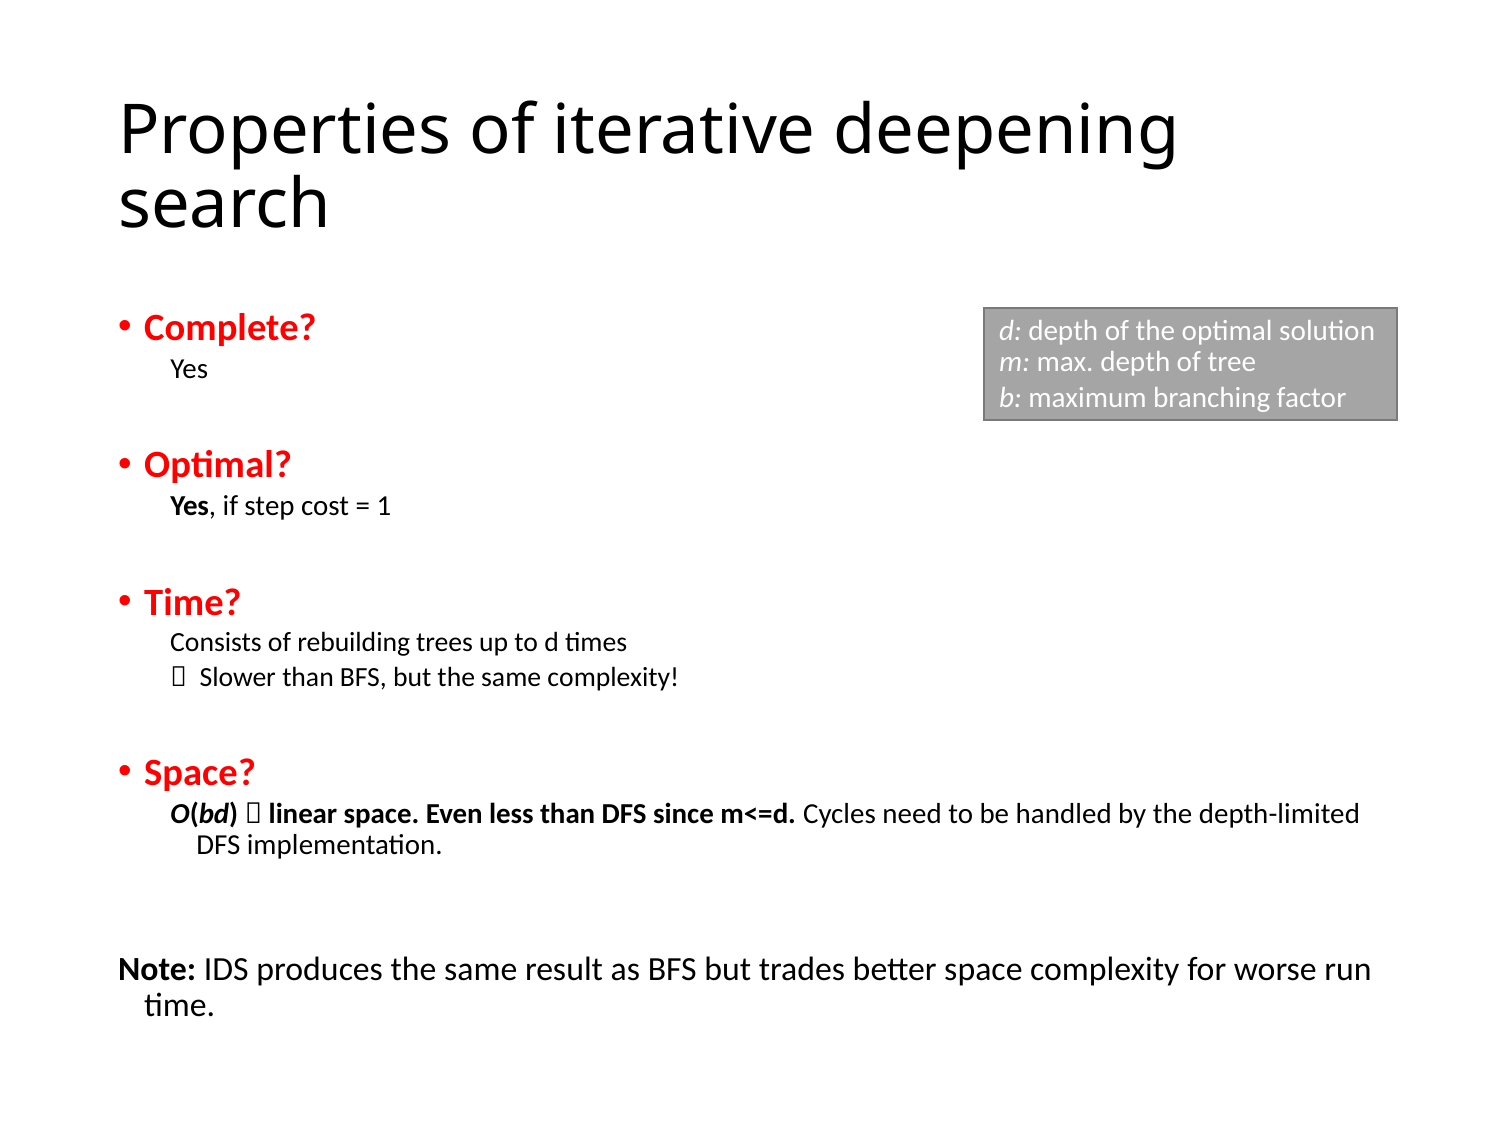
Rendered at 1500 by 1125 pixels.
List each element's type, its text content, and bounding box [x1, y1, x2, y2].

text_box d: depth of the optimal solution m: max. depth of tree b: maximum branching factor [983, 307, 1398, 421]
title Properties of iterative deepening search [103, 59, 1397, 278]
